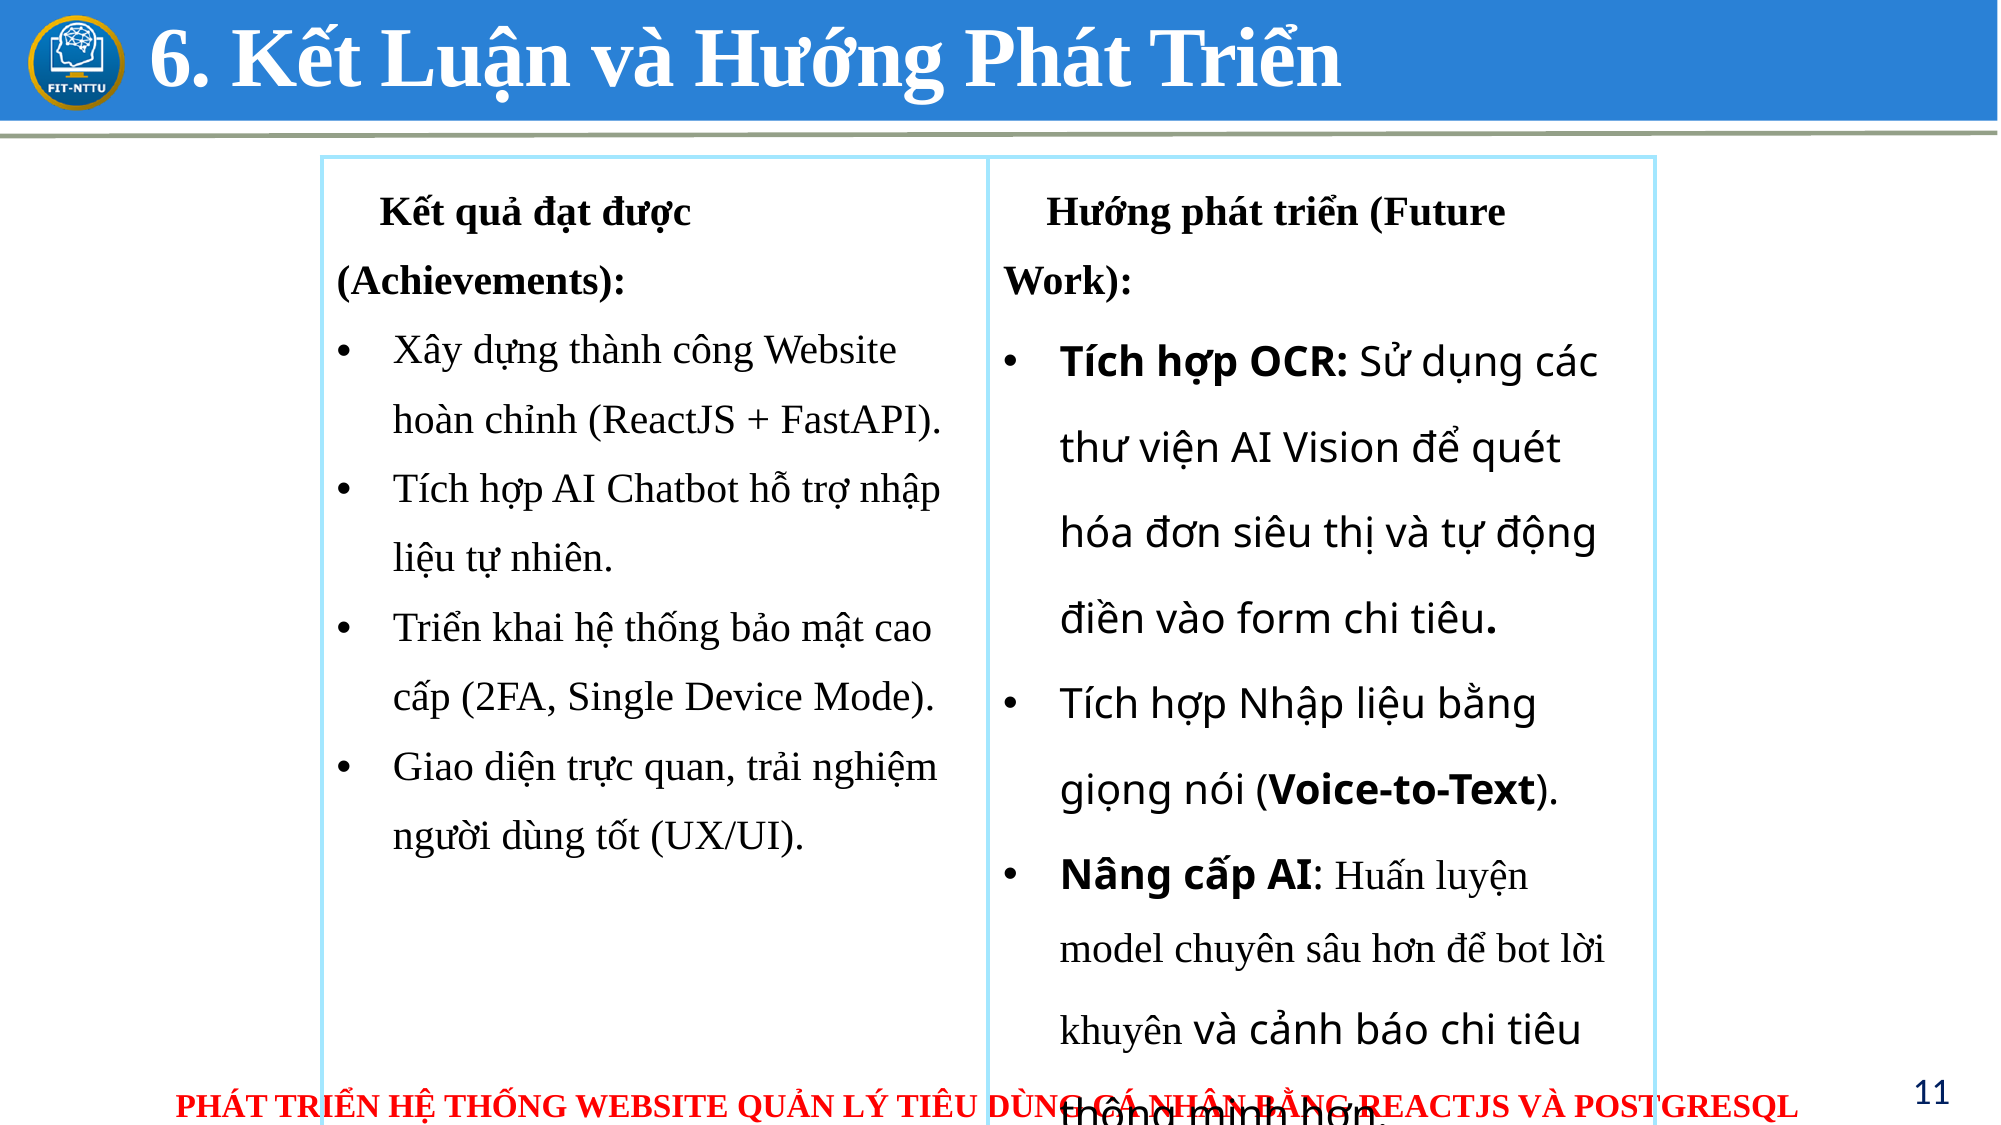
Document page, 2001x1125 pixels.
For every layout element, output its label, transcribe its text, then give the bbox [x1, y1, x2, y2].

title 6. Kết Luận và Hướng Phát Triển [134, 9, 1966, 112]
table_header ✅ Kết quả đạt được (Achievements): Xây dựng thành công Website hoàn chỉnh (ReactJS + FastAPI). Tích hợp AI Chatbot hỗ trợ nhập liệu tự nhiên. Triển khai hệ thống bảo mật cao cấp (2FA, Single Device Mode). Giao diện trực quan, trải nghiệm người dùng tốt (UX/UI). [324, 159, 986, 1125]
table_header 🚀 Hướng phát triển (Future Work): Tích hợp OCR: Sử dụng các thư viện AI Vision để quét hóa đơn siêu thị và tự động điền vào form chi tiêu. Tích hợp Nhập liệu bằng giọng nói (Voice-to-Text). Nâng cấp AI: Huấn luyện model chuyên sâu hơn để bot lời khuyên và cảnh báo chi tiêu thông minh hơn. [990, 159, 1653, 1125]
picture [17, 9, 135, 116]
footer PHÁT TRIỂN HỆ THỐNG WEBSITE QUẢN LÝ TIÊU DÙNG CÁ NHÂN BẰNG REACTJS VÀ POSTGRESQL [1657, 1076, 1843, 1125]
footer PHÁT TRIỂN HỆ THỐNG WEBSITE QUẢN LÝ TIÊU DÙNG CÁ NHÂN BẰNG REACTJS VÀ POSTGRESQL [134, 1076, 320, 1125]
slide_number 11 [1750, 1065, 1966, 1114]
